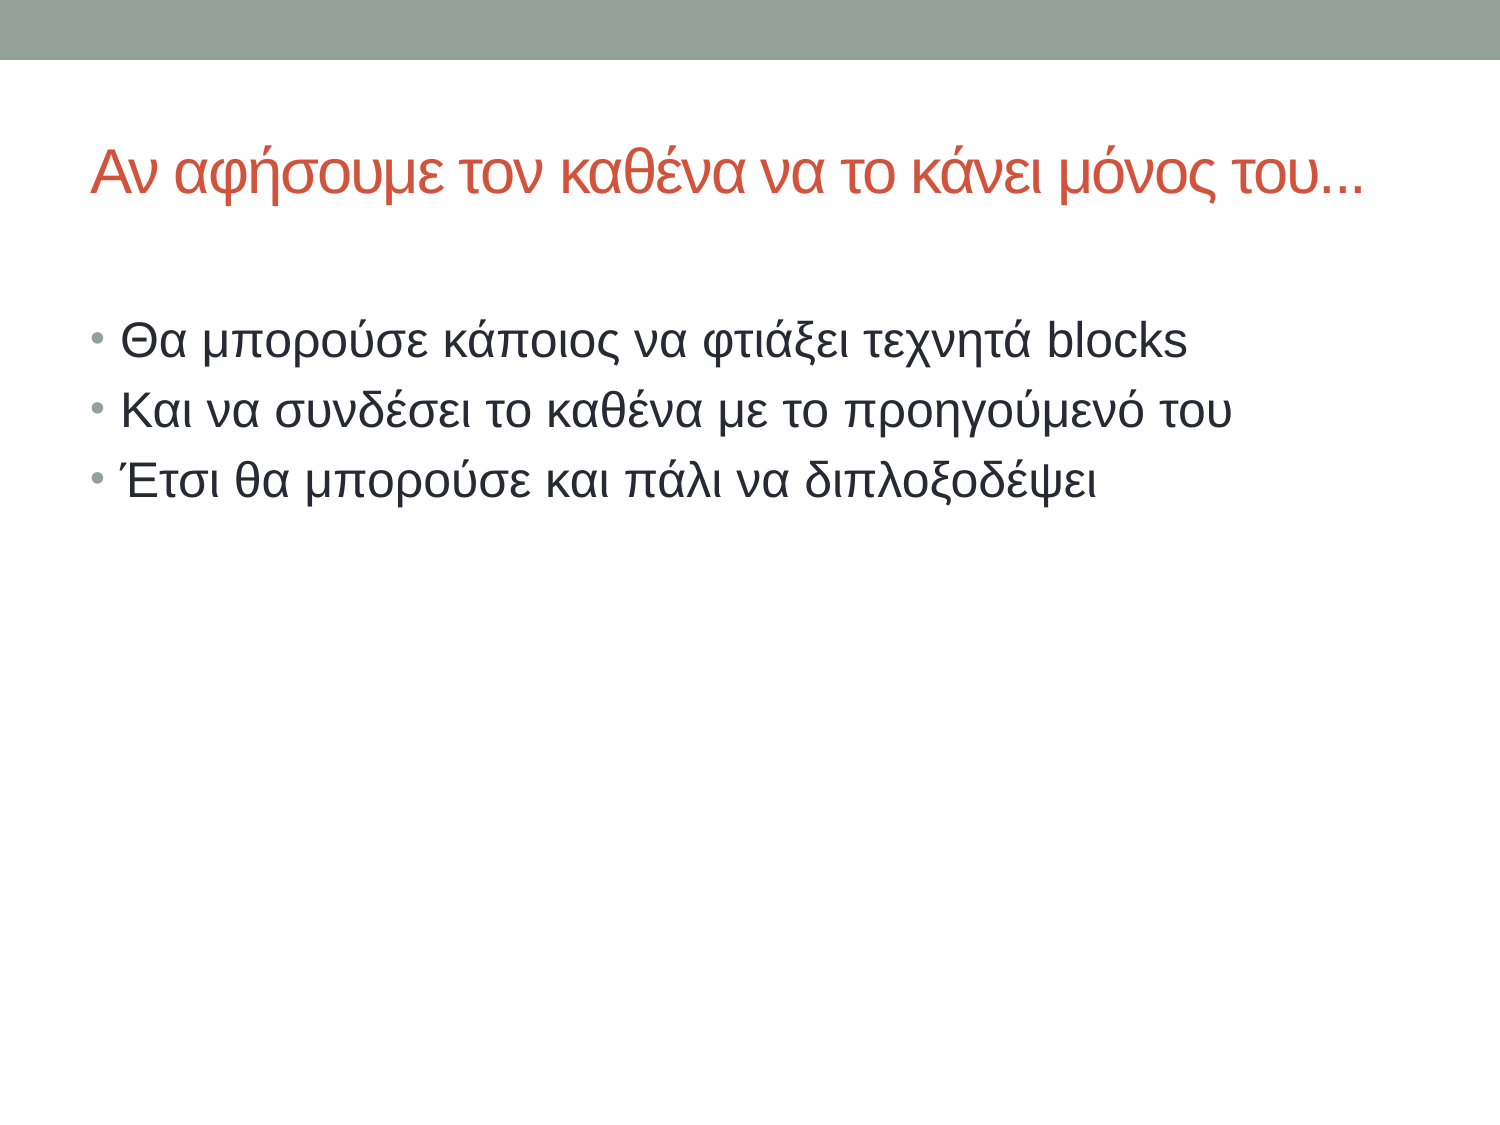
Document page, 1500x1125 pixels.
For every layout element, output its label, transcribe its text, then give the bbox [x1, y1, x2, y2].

list Θα μπορούσε κάποιος να φτιάξει τεχνητά blocks Και να συνδέσει το καθένα με το προηγούμενό του Έτσι θα μπορούσε και πάλι να διπλοξοδέψει [75, 299, 1425, 1100]
title Αν αφήσουμε τον καθένα να το κάνει μόνος του... [75, 87, 1425, 250]
